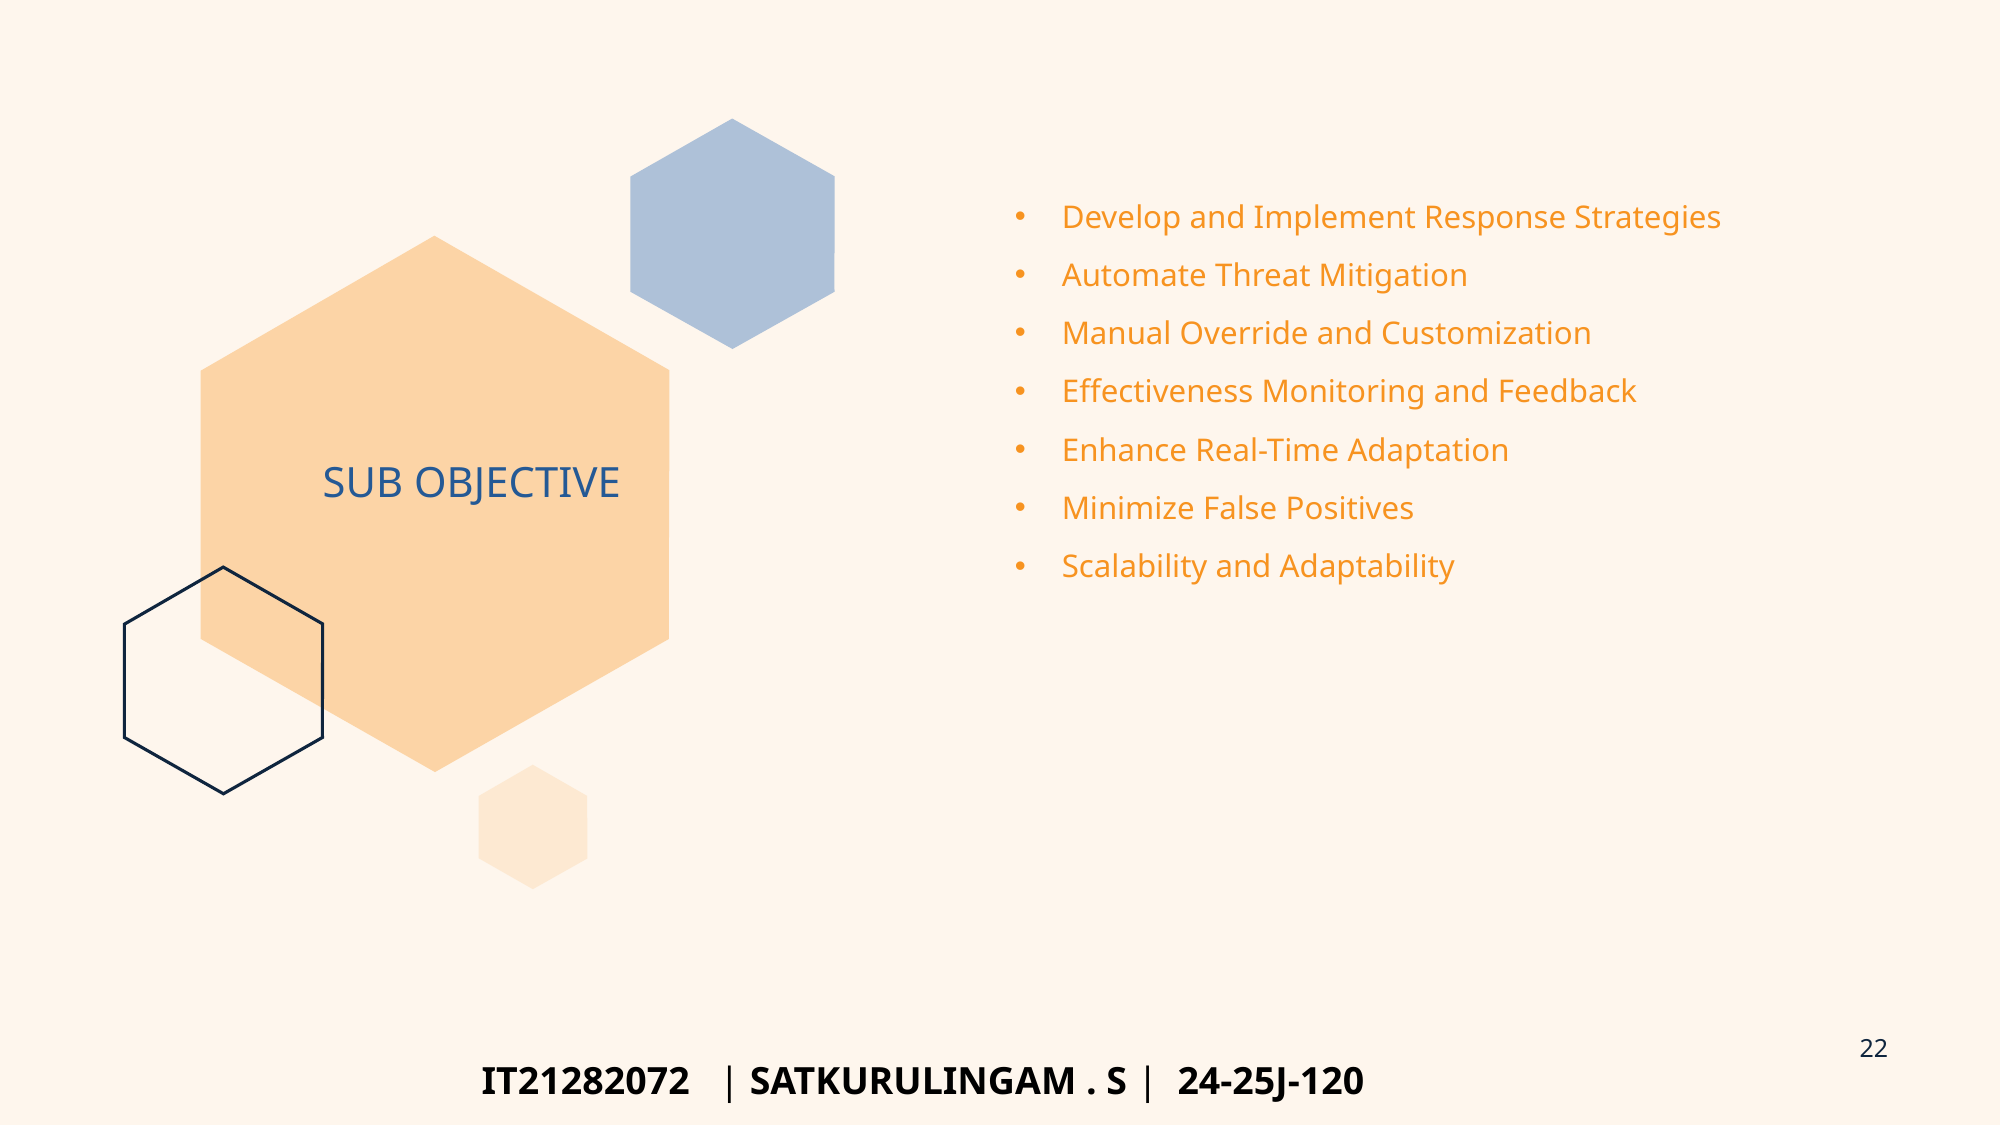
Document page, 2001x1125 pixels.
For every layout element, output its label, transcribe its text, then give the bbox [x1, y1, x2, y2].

list Develop and Implement Response Strategies Automate Threat Mitigation Manual Override and Customization Effectiveness Monitoring and Feedback Enhance Real-Time Adaptation Minimize False Positives Scalability and Adaptability [999, 189, 1767, 884]
text_box IT21282072 | SATKURULINGAM . S | 24-25J-120 [466, 1049, 1533, 1110]
slide_number 22 [1836, 1020, 1912, 1080]
text_box SUB OBJECTIVE [307, 447, 1308, 513]
